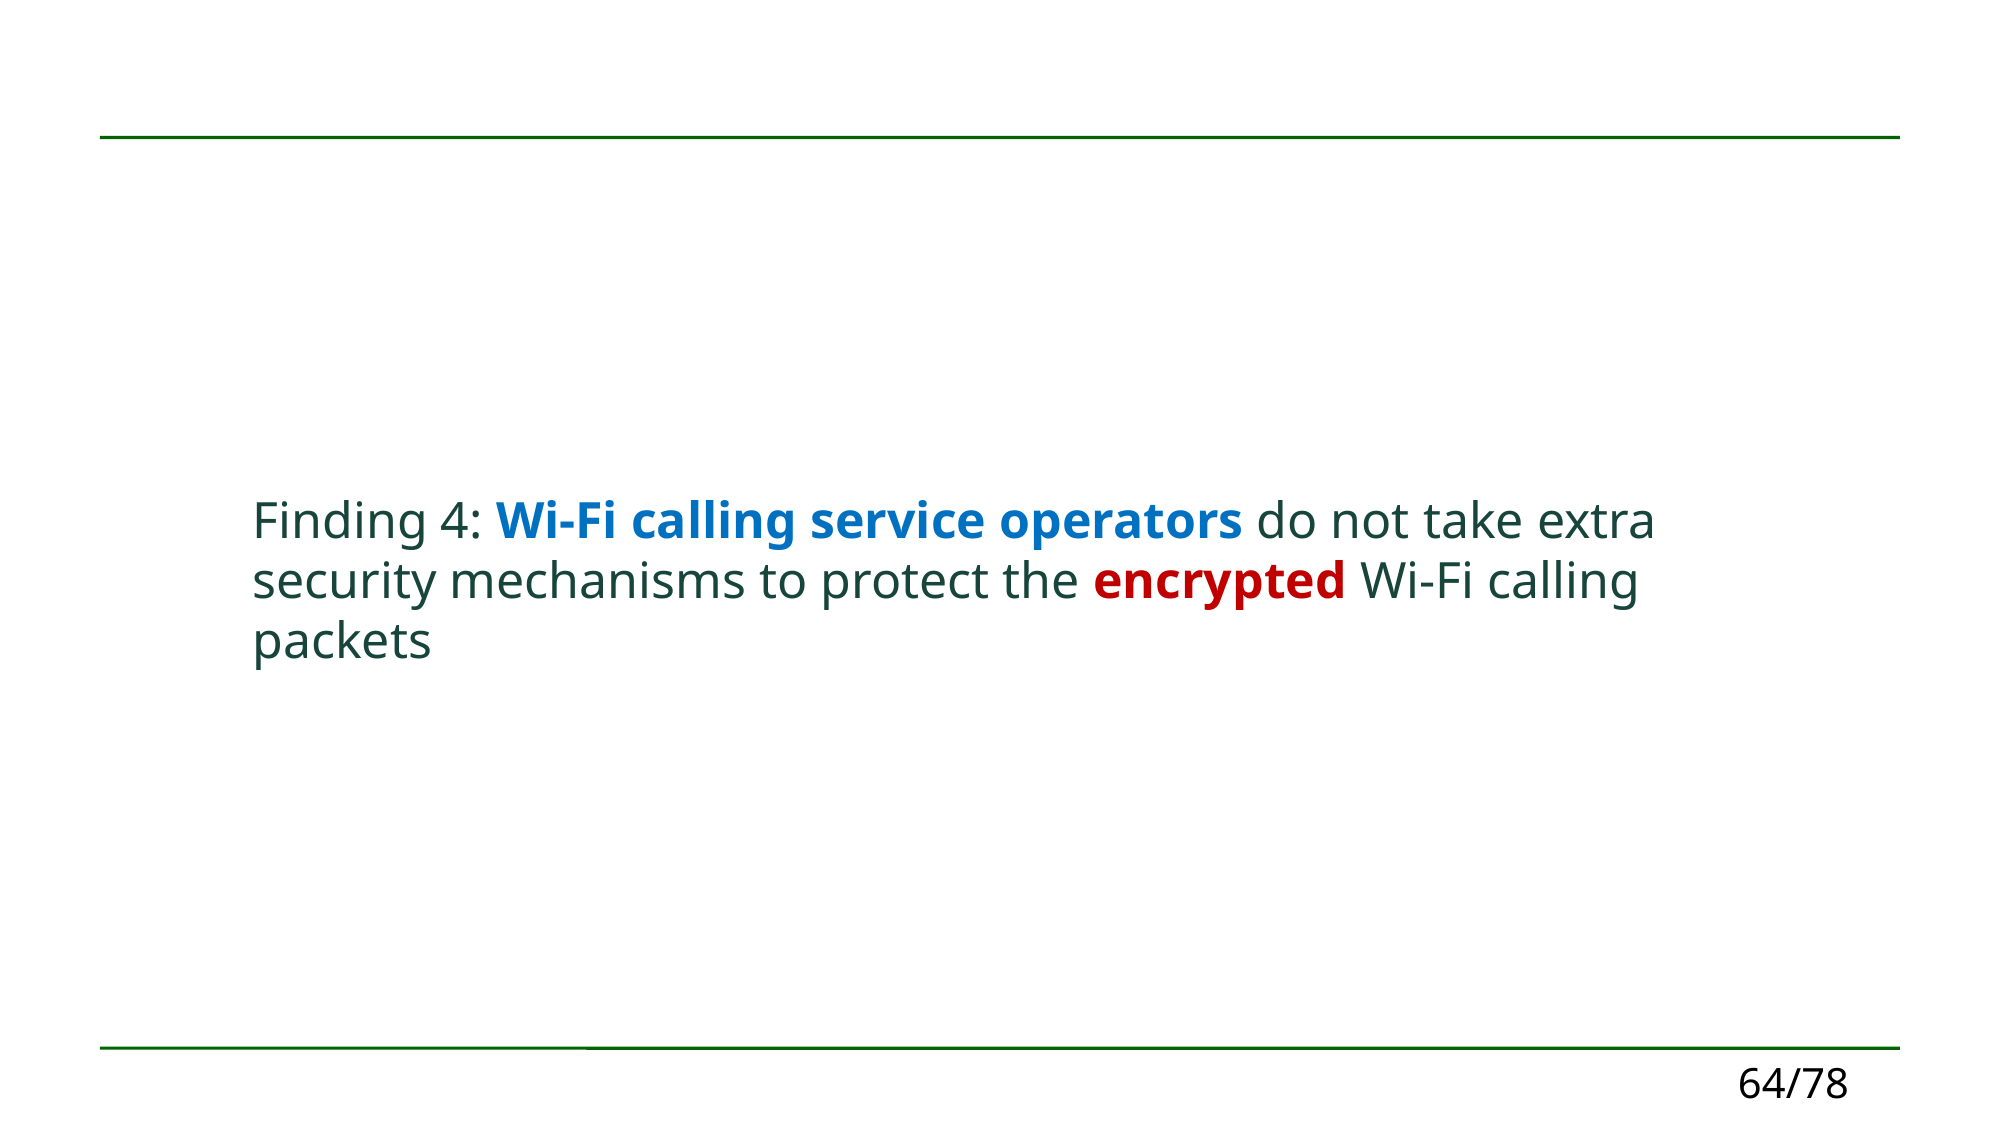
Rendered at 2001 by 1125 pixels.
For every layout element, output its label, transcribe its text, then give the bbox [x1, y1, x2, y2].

list Finding 4: Wi-Fi calling service operators do not take extra security mechanisms to protect the encrypted Wi-Fi calling packets [237, 480, 1694, 644]
